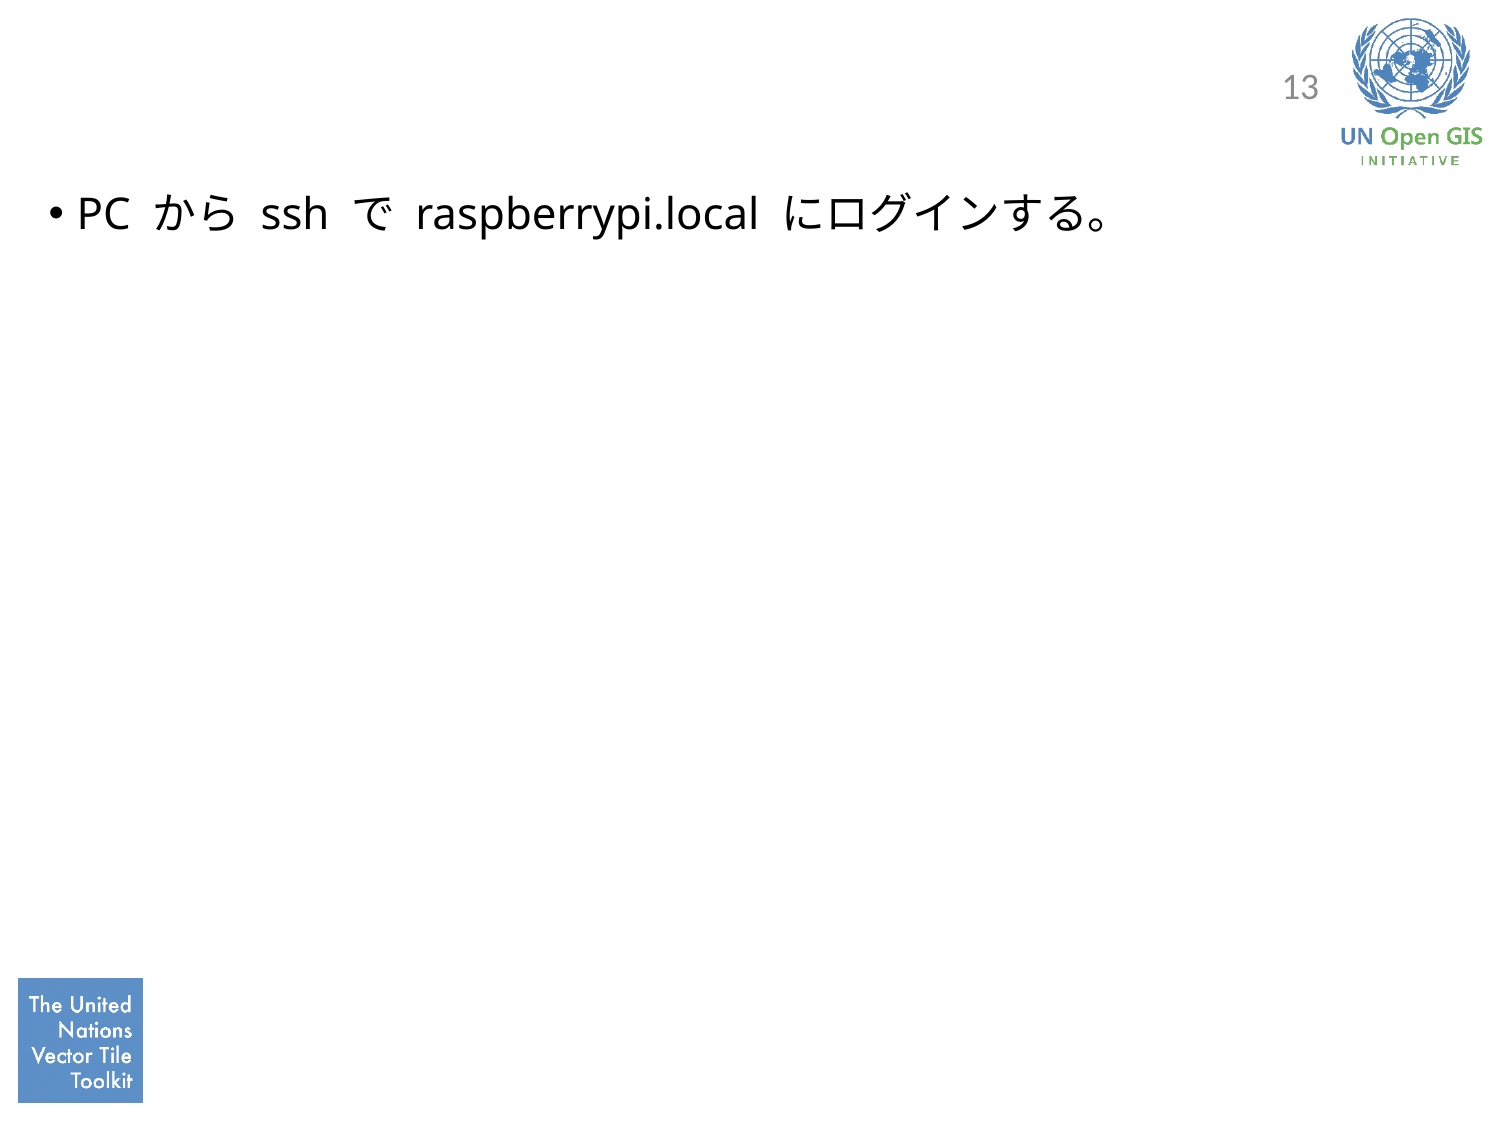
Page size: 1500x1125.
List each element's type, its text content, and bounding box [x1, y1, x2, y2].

picture [1319, 0, 1500, 184]
list PC から ssh で raspberrypi.local にログインする。 [33, 183, 1397, 1014]
slide_number 13 [1240, 54, 1335, 115]
picture [18, 978, 143, 1103]
